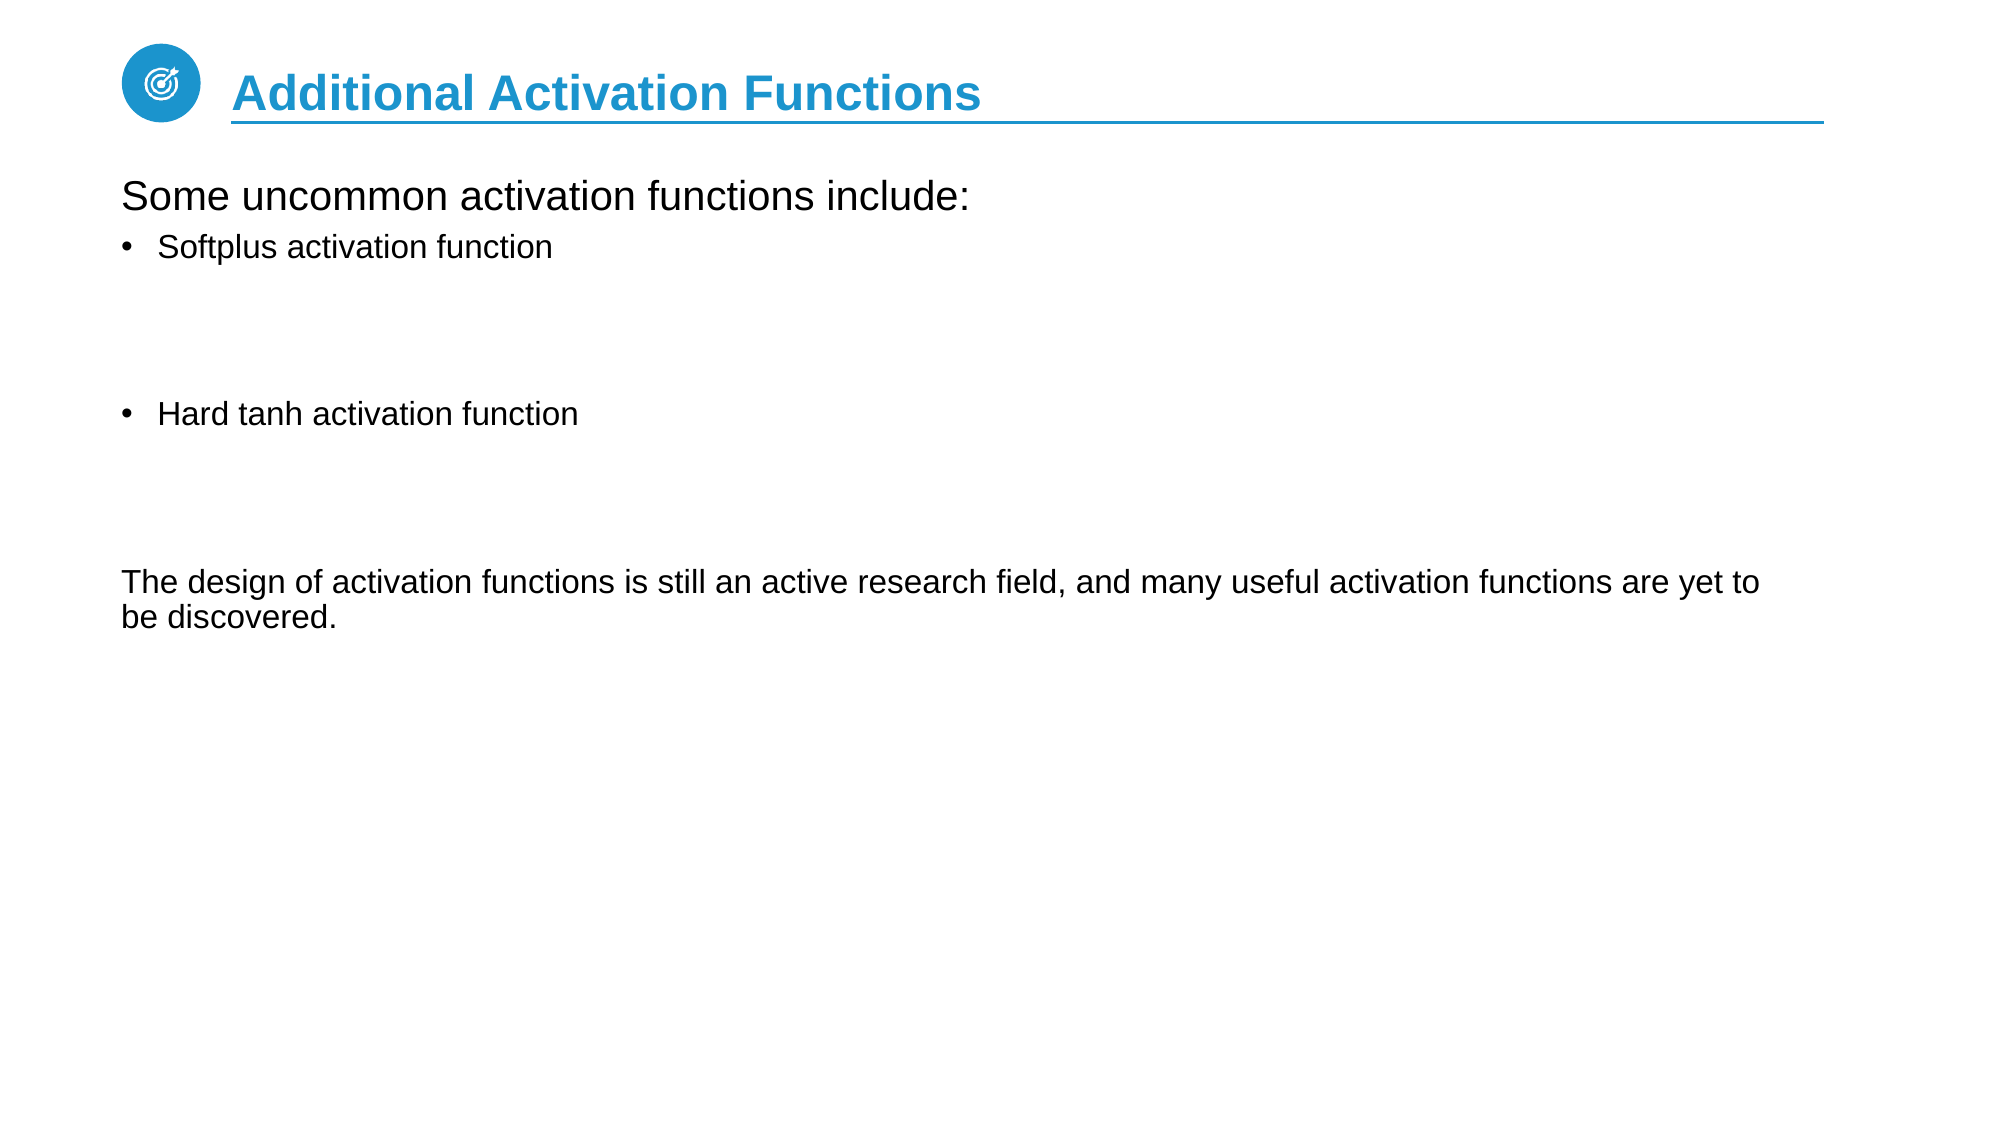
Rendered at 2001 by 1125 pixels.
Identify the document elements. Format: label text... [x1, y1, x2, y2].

picture [140, 62, 183, 104]
title Additional Activation Functions [231, 73, 1825, 122]
